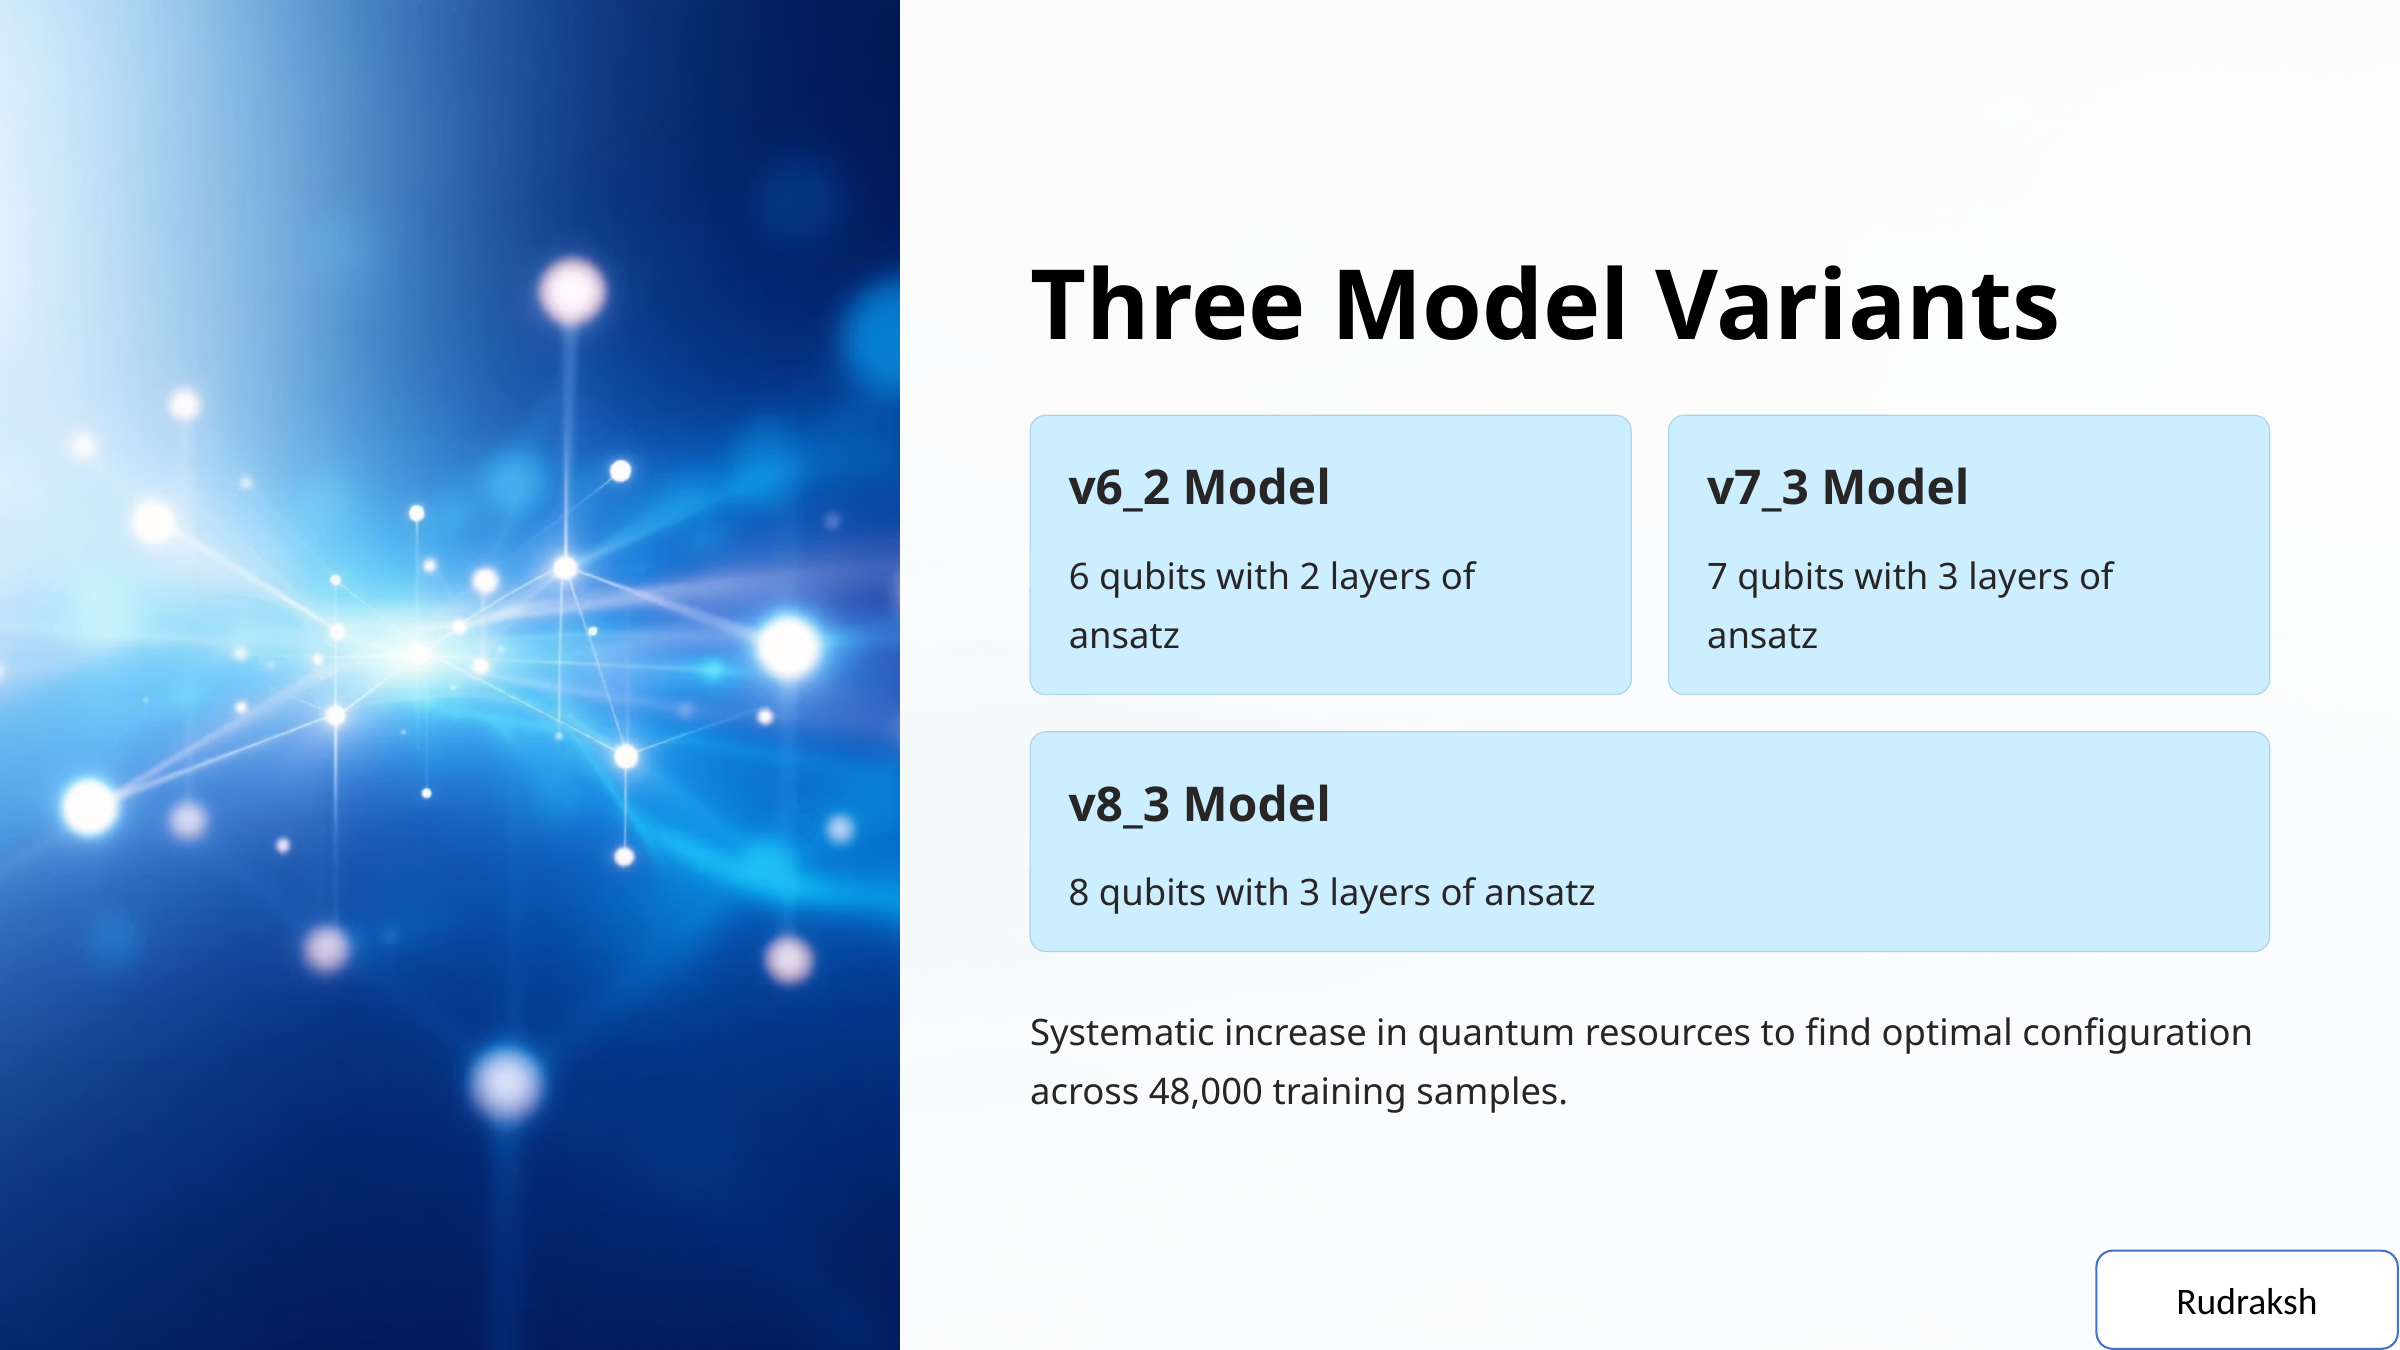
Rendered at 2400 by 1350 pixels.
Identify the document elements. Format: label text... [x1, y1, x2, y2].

text_box v6_2 Model [1068, 453, 1557, 515]
text_box 8 qubits with 3 layers of ansatz [1068, 853, 2232, 914]
text_box 7 qubits with 3 layers of ansatz [1706, 537, 2232, 657]
text_box v7_3 Model [1706, 453, 2196, 515]
text_box Systematic increase in quantum resources to find optimal configuration across 48,000 training samples. [1030, 993, 2270, 1113]
text_box [1030, 731, 2270, 952]
picture [0, 0, 900, 1350]
text_box 6 qubits with 2 layers of ansatz [1068, 537, 1593, 657]
text_box [1668, 415, 2270, 695]
text_box v8_3 Model [1068, 770, 1557, 832]
text_box Rudraksh [2095, 1249, 2399, 1350]
text_box [1030, 415, 1632, 695]
text_box Three Model Variants [1030, 237, 2007, 360]
